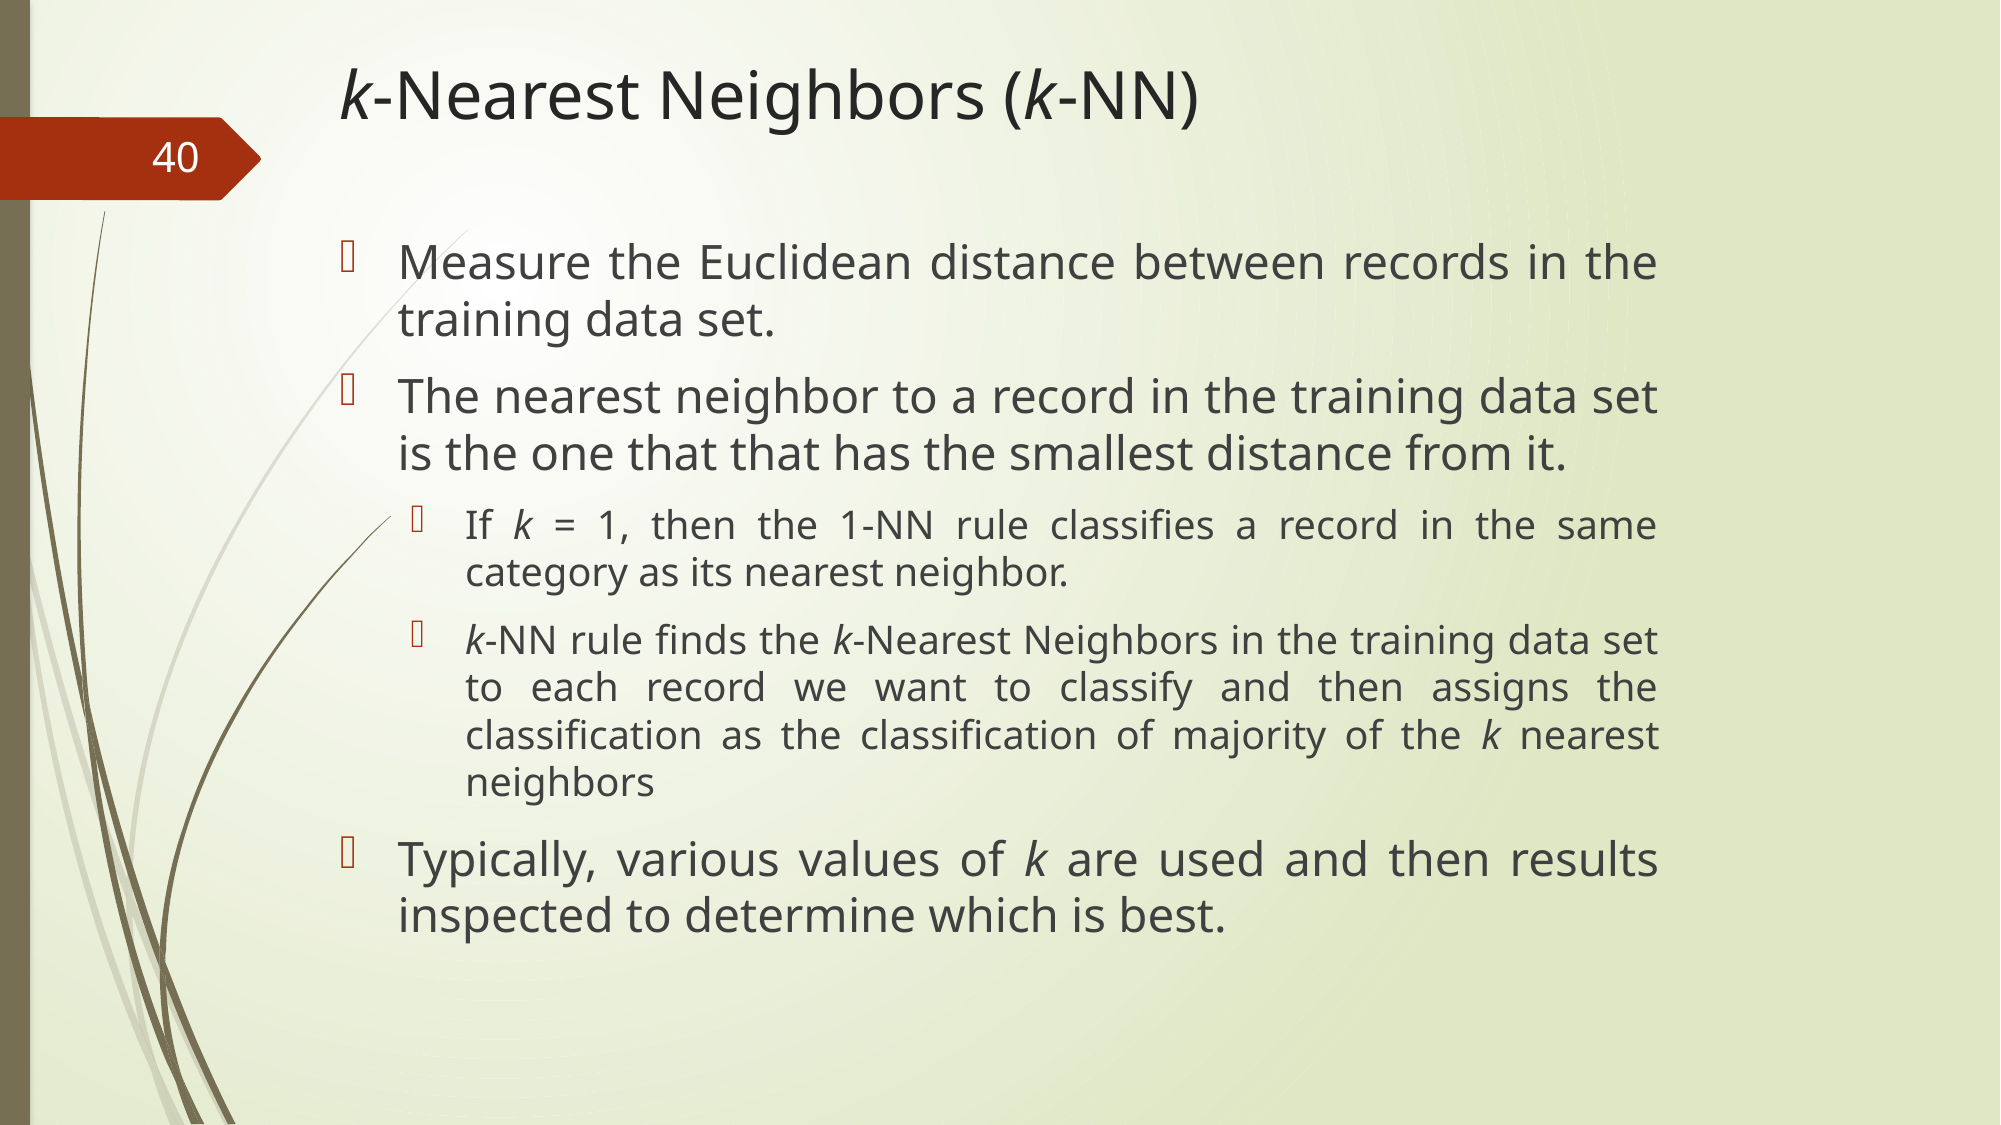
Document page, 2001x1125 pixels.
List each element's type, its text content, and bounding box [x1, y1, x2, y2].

list Measure the Euclidean distance between records in the training data set. The nearest neighbor to a record in the training data set is the one that that has the smallest distance from it. If k = 1, then the 1-NN rule classifies a record in the same category as its nearest neighbor. k-NN rule finds the k-Nearest Neighbors in the training data set to each record we want to classify and then assigns the classification as the classification of majority of the k nearest neighbors Typically, various values of k are used and then results inspected to determine which is best. [324, 224, 1675, 968]
slide_number 40 [87, 129, 216, 190]
title k-Nearest Neighbors (k-NN) [324, 45, 1675, 213]
